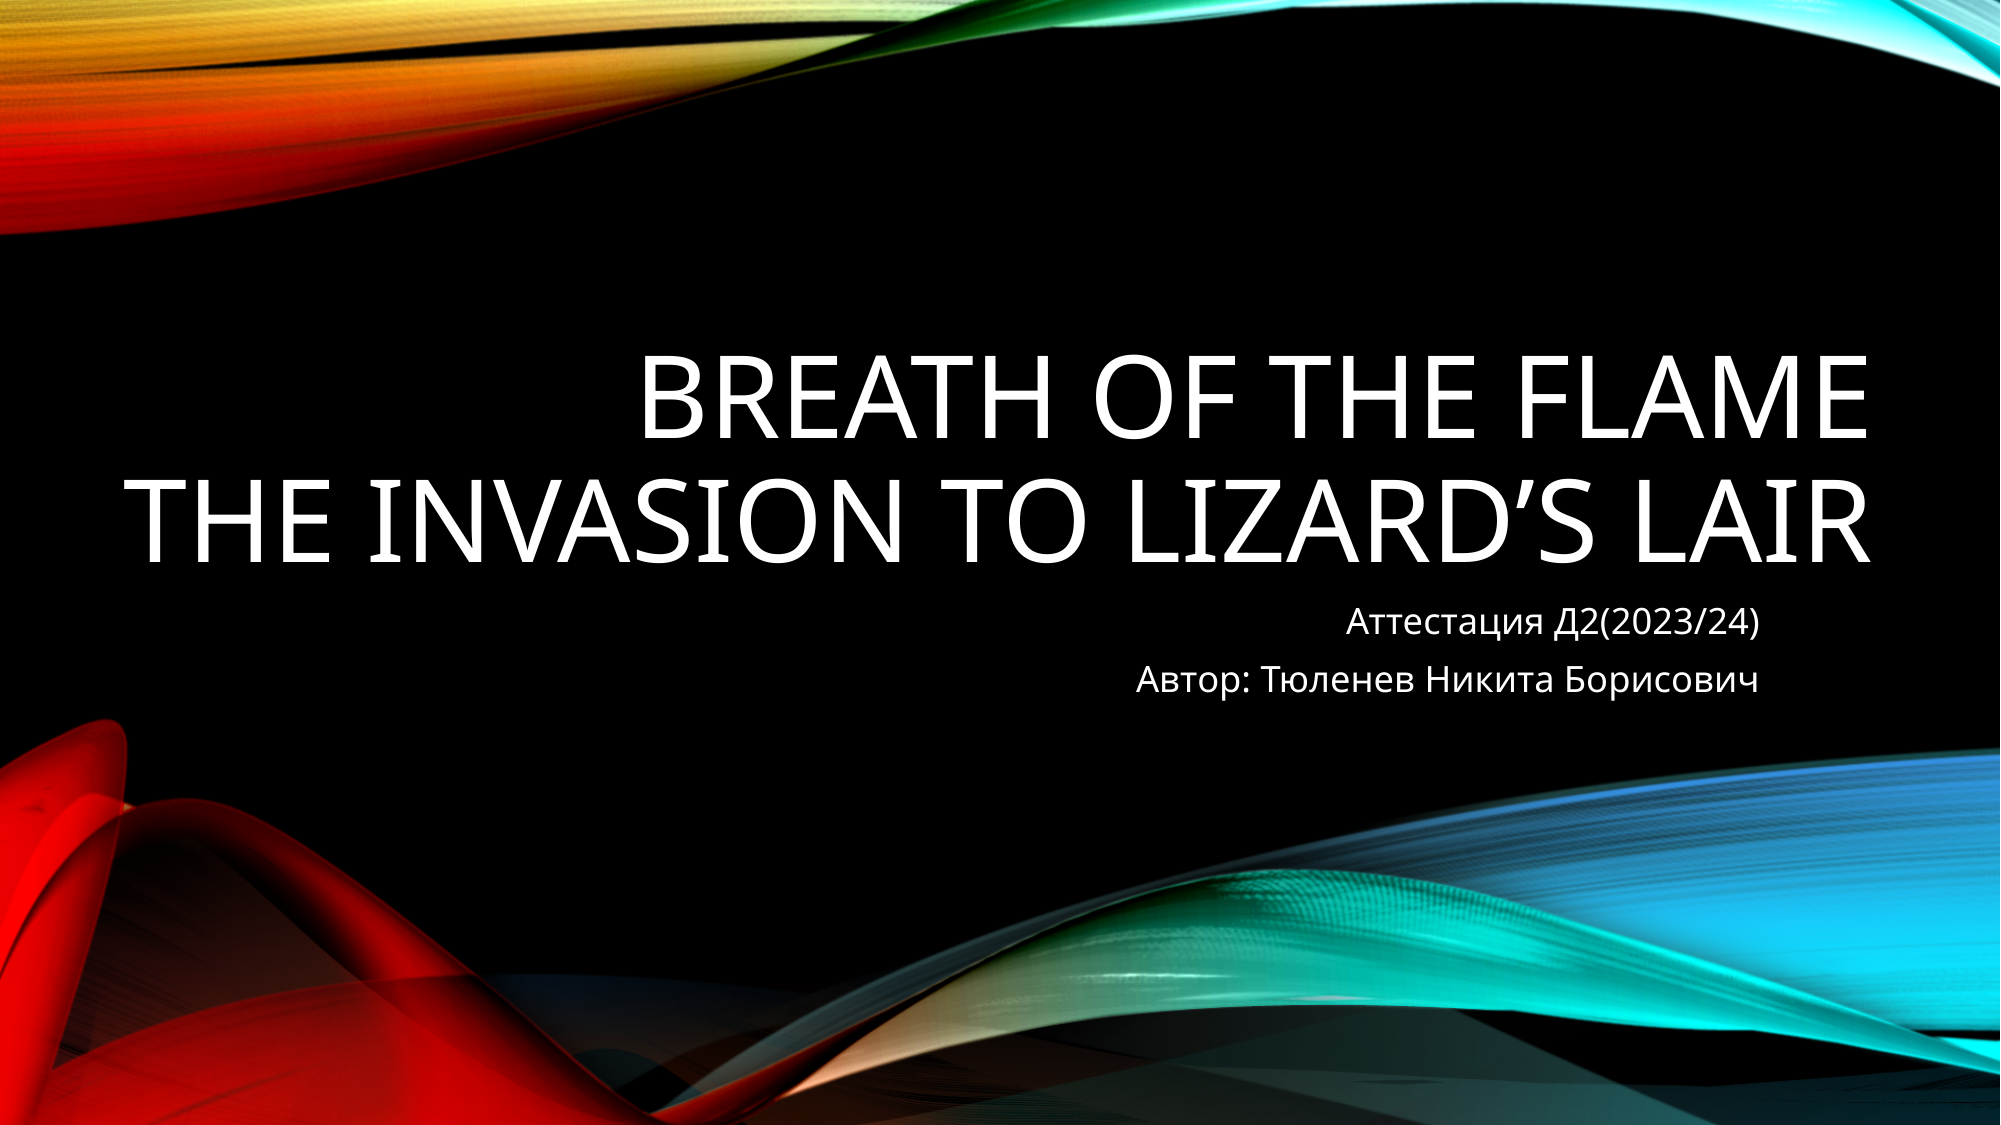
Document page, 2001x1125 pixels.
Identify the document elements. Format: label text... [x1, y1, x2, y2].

subtitle Аттестация Д2(2023/24) Автор: Тюленев Никита Борисович [225, 595, 1775, 709]
picture [0, 717, 2000, 1125]
picture [0, 0, 2000, 237]
title BREATH of the FLAME The invasion to lizard’s lair [95, 295, 1890, 596]
